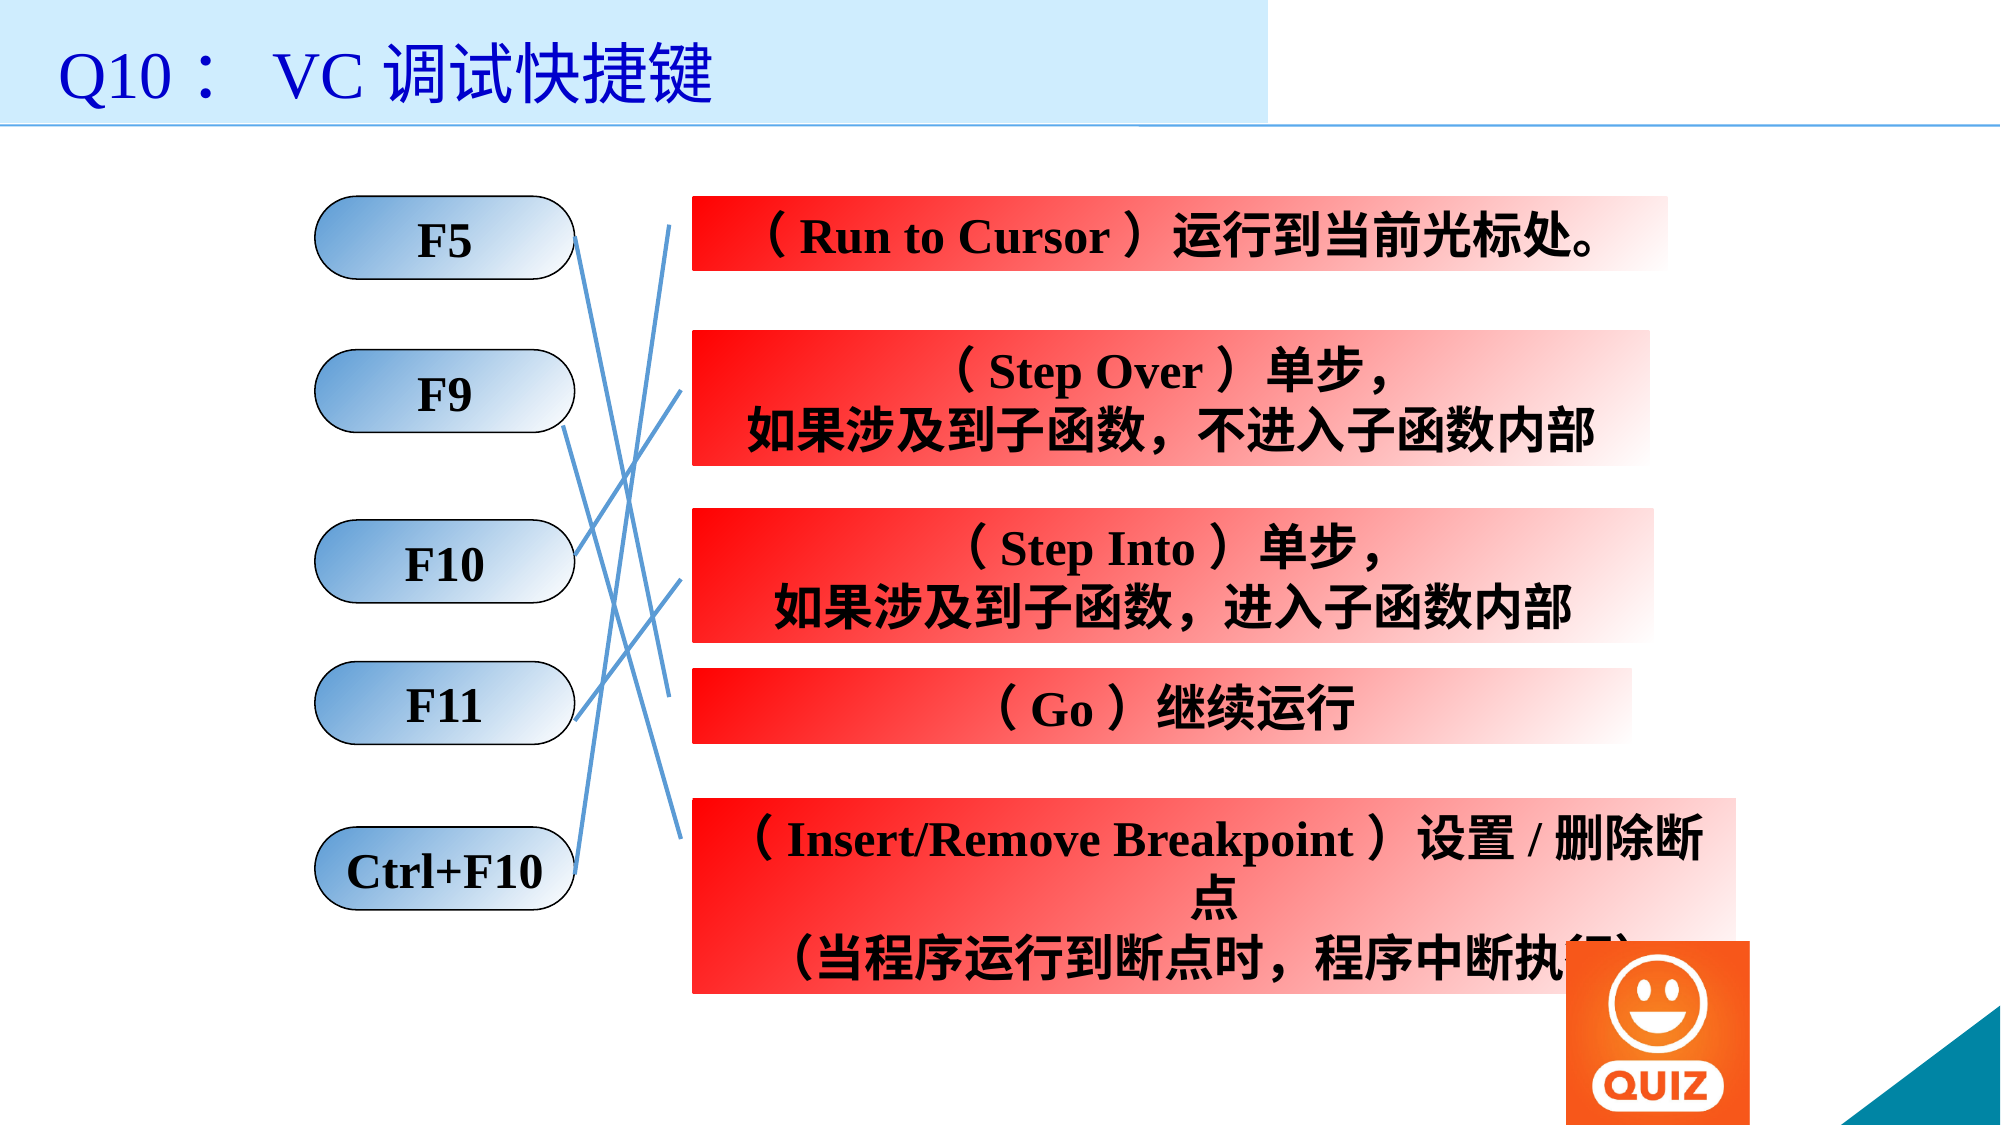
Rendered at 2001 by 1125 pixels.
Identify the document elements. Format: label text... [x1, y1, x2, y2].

title Q10：VC调试快捷键 [43, 7, 1769, 121]
text_box （Run to Cursor）运行到当前光标处。 [692, 196, 1668, 271]
text_box （Step Over）单步， 如果涉及到子函数，不进入子函数内部 [692, 330, 1650, 466]
text_box （Insert/Remove Breakpoint）设置/删除断点 （当程序运行到断点时，程序中断执行） [692, 798, 1736, 994]
text_box F5 [314, 196, 575, 280]
text_box Ctrl+F10 [314, 827, 575, 910]
text_box （Step Into）单步， 如果涉及到子函数，进入子函数内部 [692, 508, 1654, 643]
text_box F9 [314, 349, 575, 433]
text_box F10 [314, 519, 575, 603]
text_box （Go）继续运行 [692, 668, 1632, 744]
picture [1566, 941, 1750, 1125]
text_box F11 [314, 661, 575, 745]
